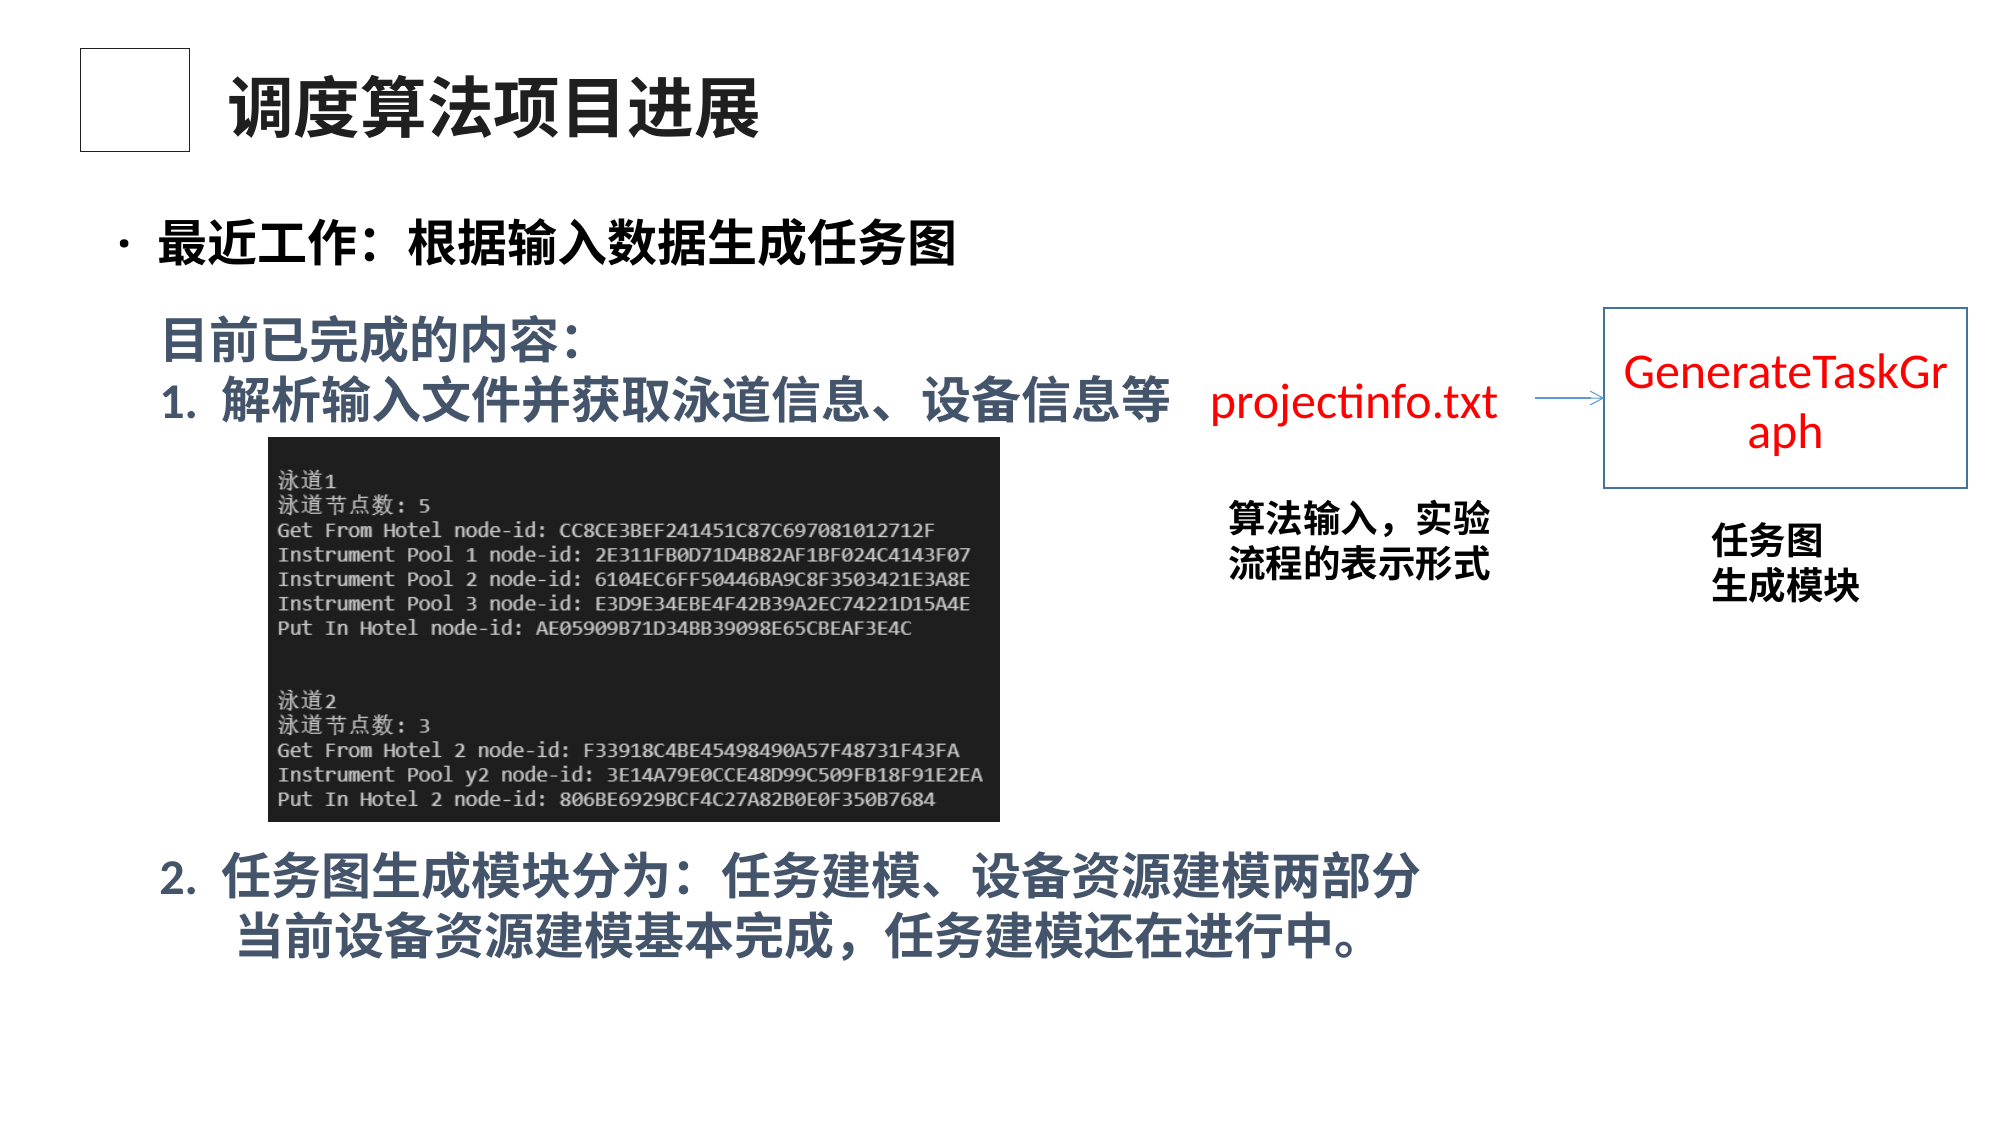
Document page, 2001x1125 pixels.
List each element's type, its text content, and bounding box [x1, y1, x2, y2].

text_box 任务图 生成模块 [1696, 509, 1923, 615]
text_box 目前已完成的内容： 1. 解析输入文件并获取泳道信息、设备信息等 [144, 301, 1657, 436]
text_box 2. 任务图生成模块分为：任务建模、设备资源建模两部分 当前设备资源建模基本完成，任务建模还在进行中。 [144, 836, 1657, 972]
text_box projectinfo.txt [1172, 307, 1536, 489]
text_box [80, 48, 190, 152]
text_box GenerateTaskGraph [1603, 307, 1968, 489]
text_box 算法输入，实验流程的表示形式 [1213, 487, 1532, 593]
text_box · 最近工作：根据输入数据生成任务图 [103, 204, 1876, 280]
picture [268, 437, 1000, 822]
text_box 调度算法项目进展 [207, 48, 1967, 157]
